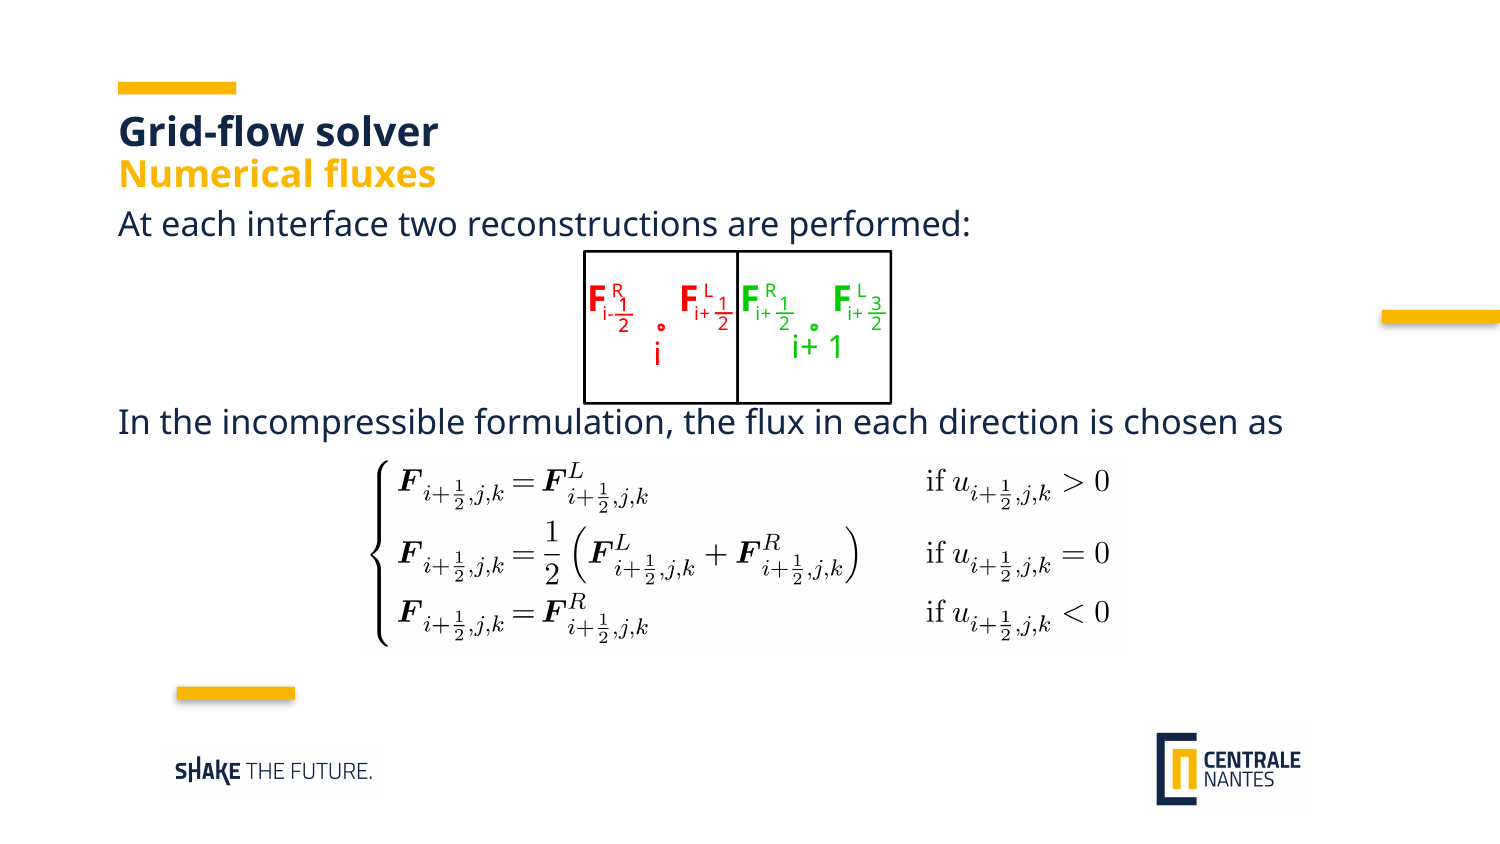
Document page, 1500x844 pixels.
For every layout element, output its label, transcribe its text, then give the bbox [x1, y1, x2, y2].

list Grid-flow solver Numerical fluxes [118, 111, 1372, 203]
list At each interface two reconstructions are performed: In the incompressible formulation, the flux in each direction is chosen as [118, 203, 1373, 688]
picture [163, 745, 383, 793]
picture [1146, 722, 1311, 816]
picture [0, 0, 1500, 705]
